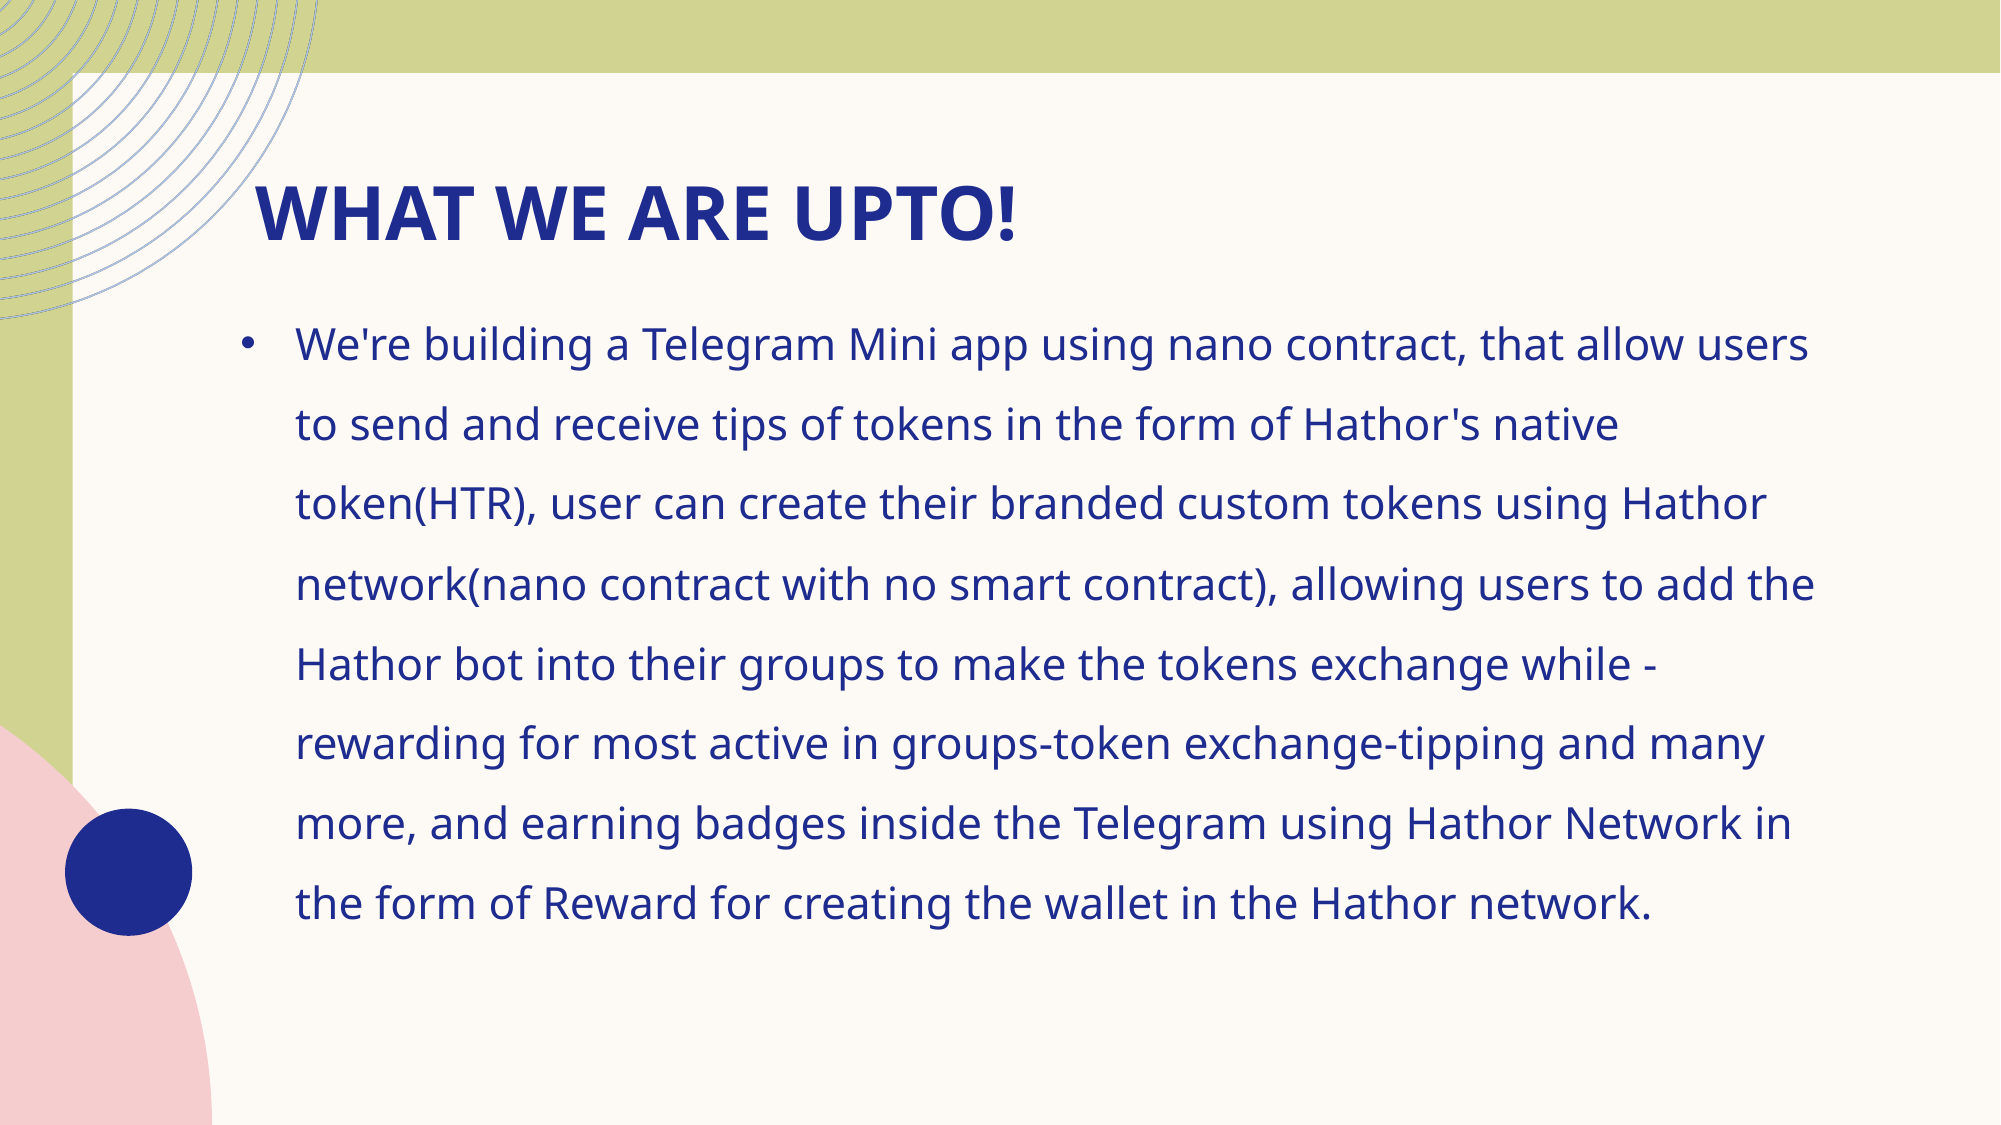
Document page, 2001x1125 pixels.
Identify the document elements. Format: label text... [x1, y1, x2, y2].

title What we are upto! [240, 91, 1861, 256]
picture [0, 0, 2001, 785]
list We're building a Telegram Mini app using nano contract, that allow users to send and receive tips of tokens in the form of Hathor's native token(HTR), user can create their branded custom tokens using Hathor network(nano contract with no smart contract), allowing users to add the Hathor bot into their groups to make the tokens exchange while -rewarding for most active in groups-token exchange-tipping and many more, and earning badges inside the Telegram using Hathor Network in the form of Reward for creating the wallet in the Hathor network. [225, 288, 1876, 939]
